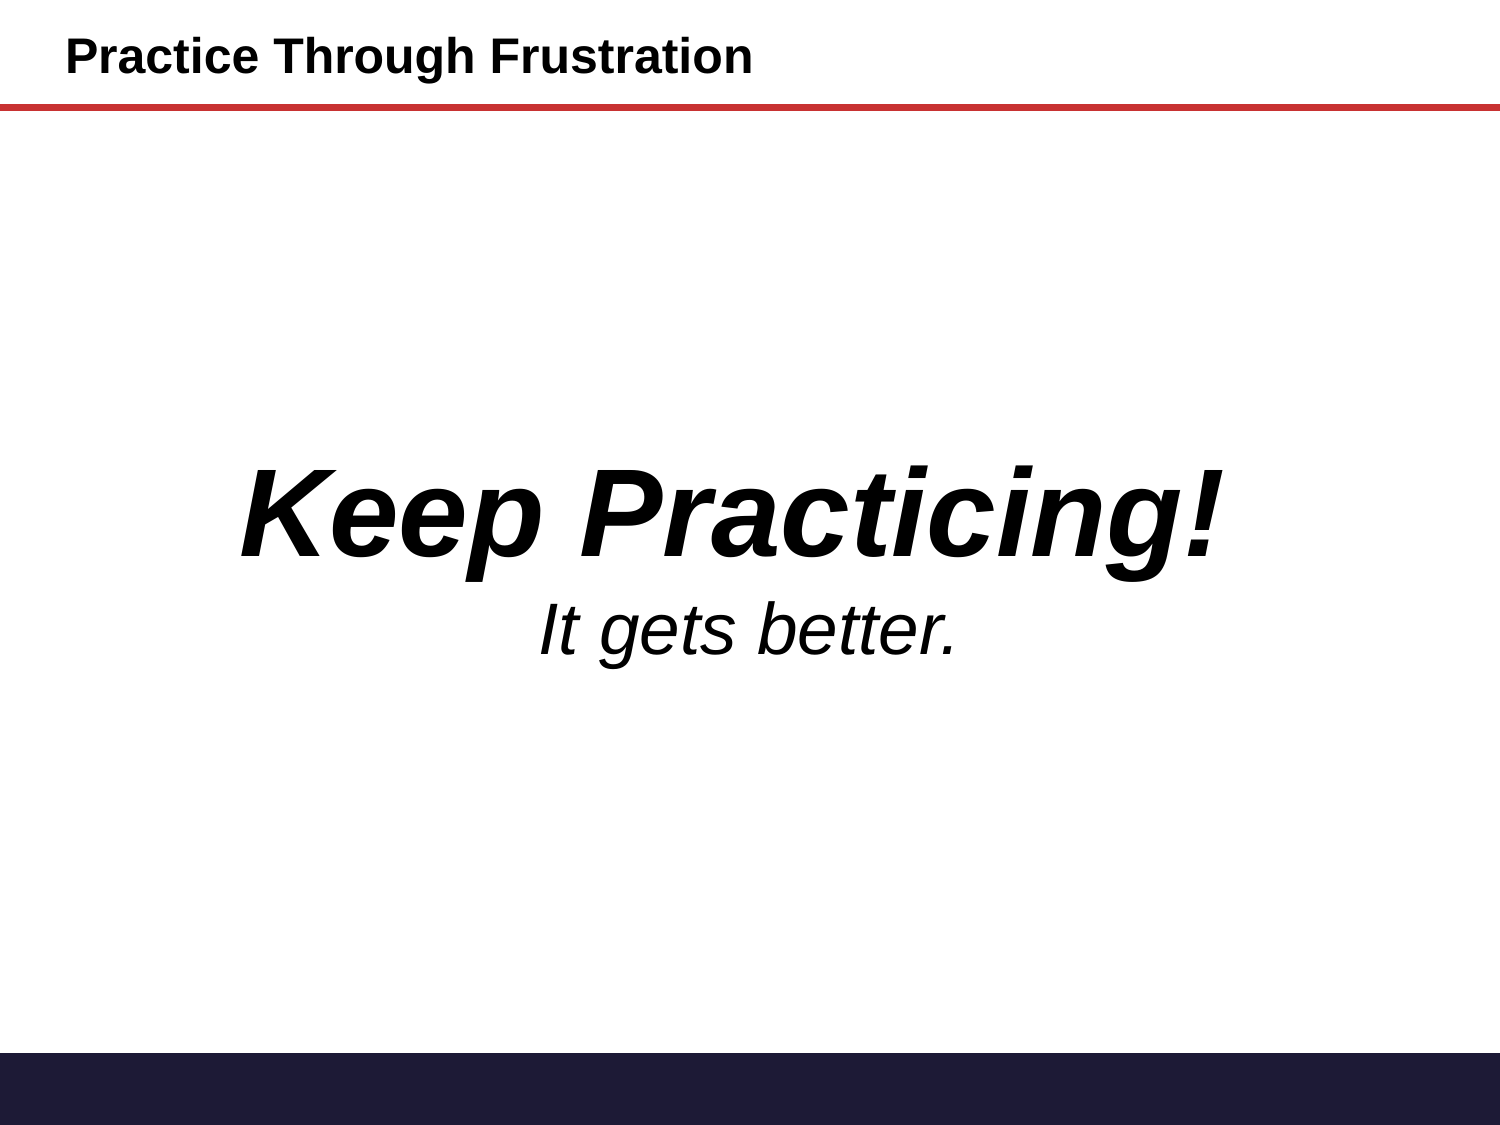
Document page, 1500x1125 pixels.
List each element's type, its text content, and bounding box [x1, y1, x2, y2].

text_box Keep Practicing! It gets better. [49, 424, 1450, 675]
text_box Practice Through Frustration [50, 0, 948, 108]
